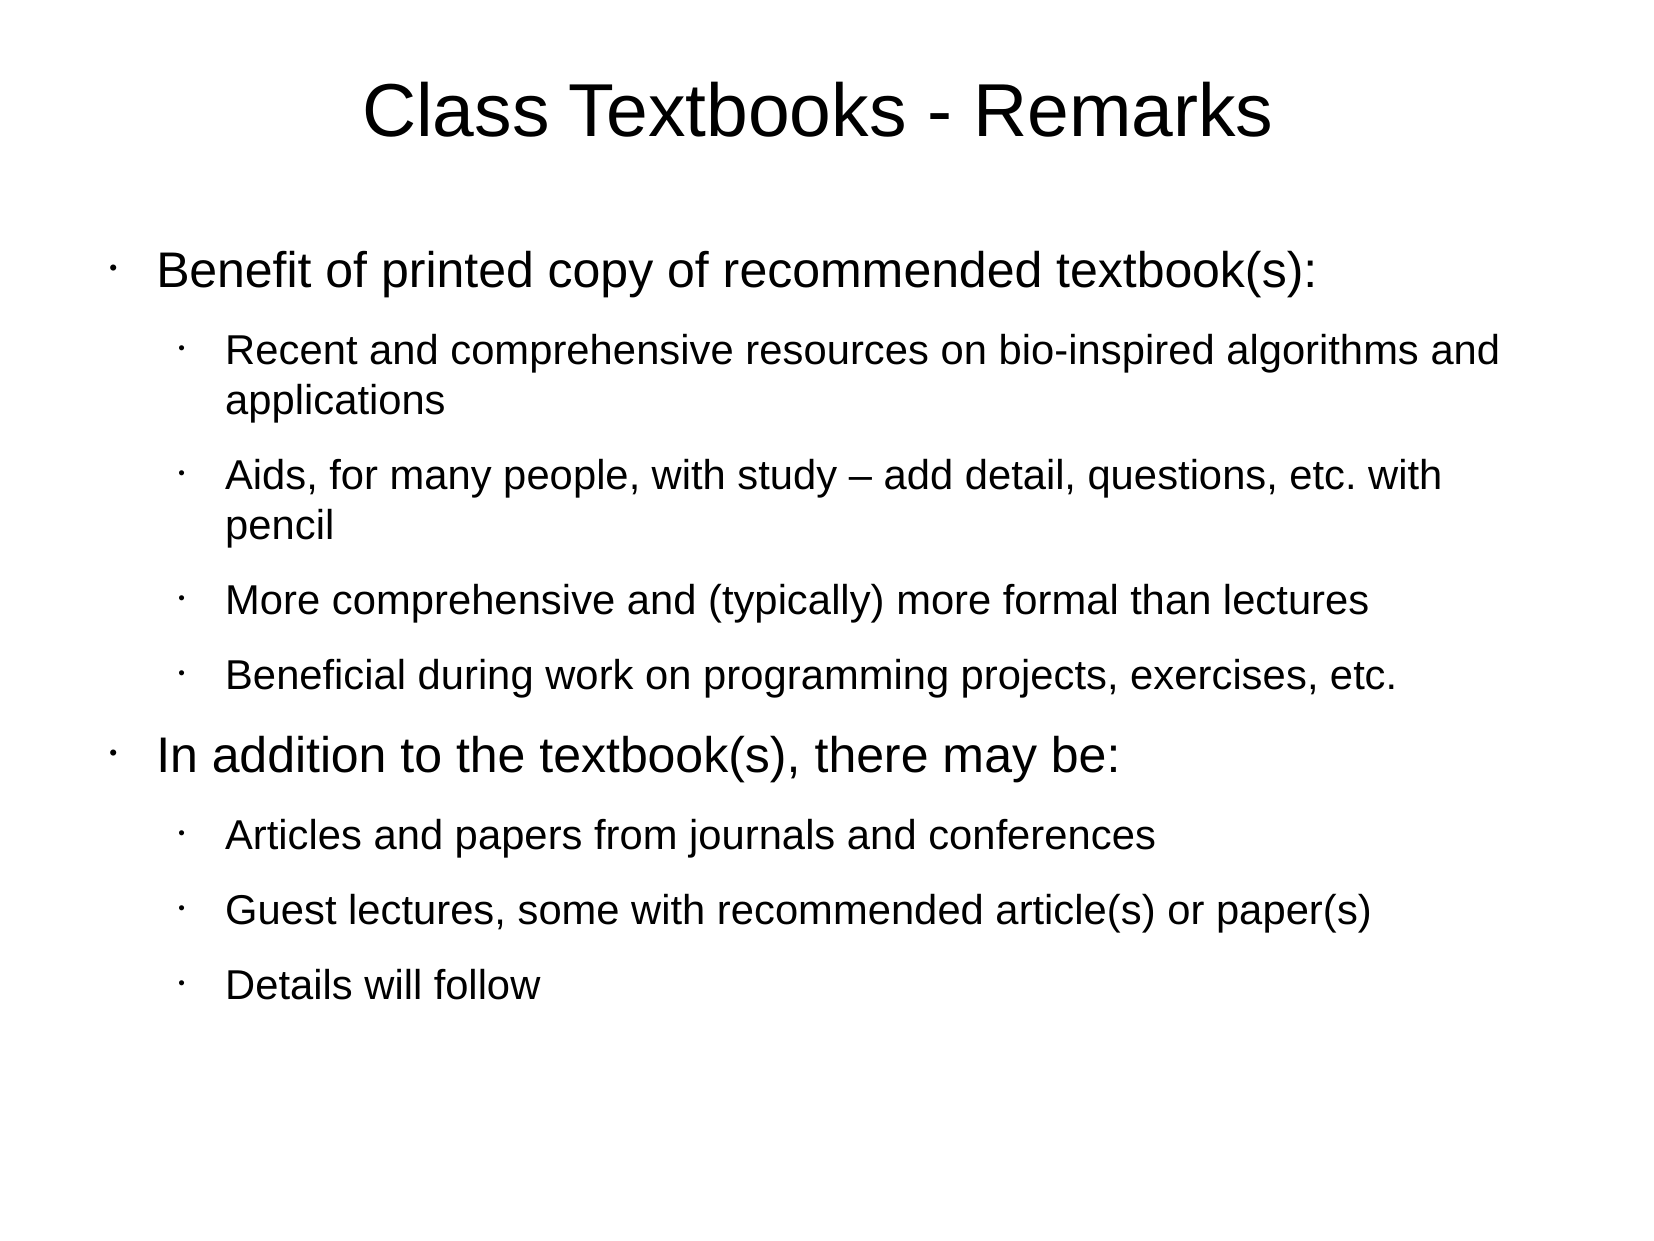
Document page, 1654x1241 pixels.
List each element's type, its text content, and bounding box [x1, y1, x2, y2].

text_box Benefit of printed copy of recommended textbook(s): Recent and comprehensive resources on bio-inspired algorithms and applications Aids, for many people, with study – add detail, questions, etc. with pencil More comprehensive and (typically) more formal than lectures Beneficial during work on programming projects, exercises, etc. In addition to the textbook(s), there may be: Articles and papers from journals and conferences Guest lectures, some with recommended article(s) or paper(s) Details will follow [94, 230, 1536, 1091]
title Class Textbooks - Remarks [75, 17, 1562, 224]
